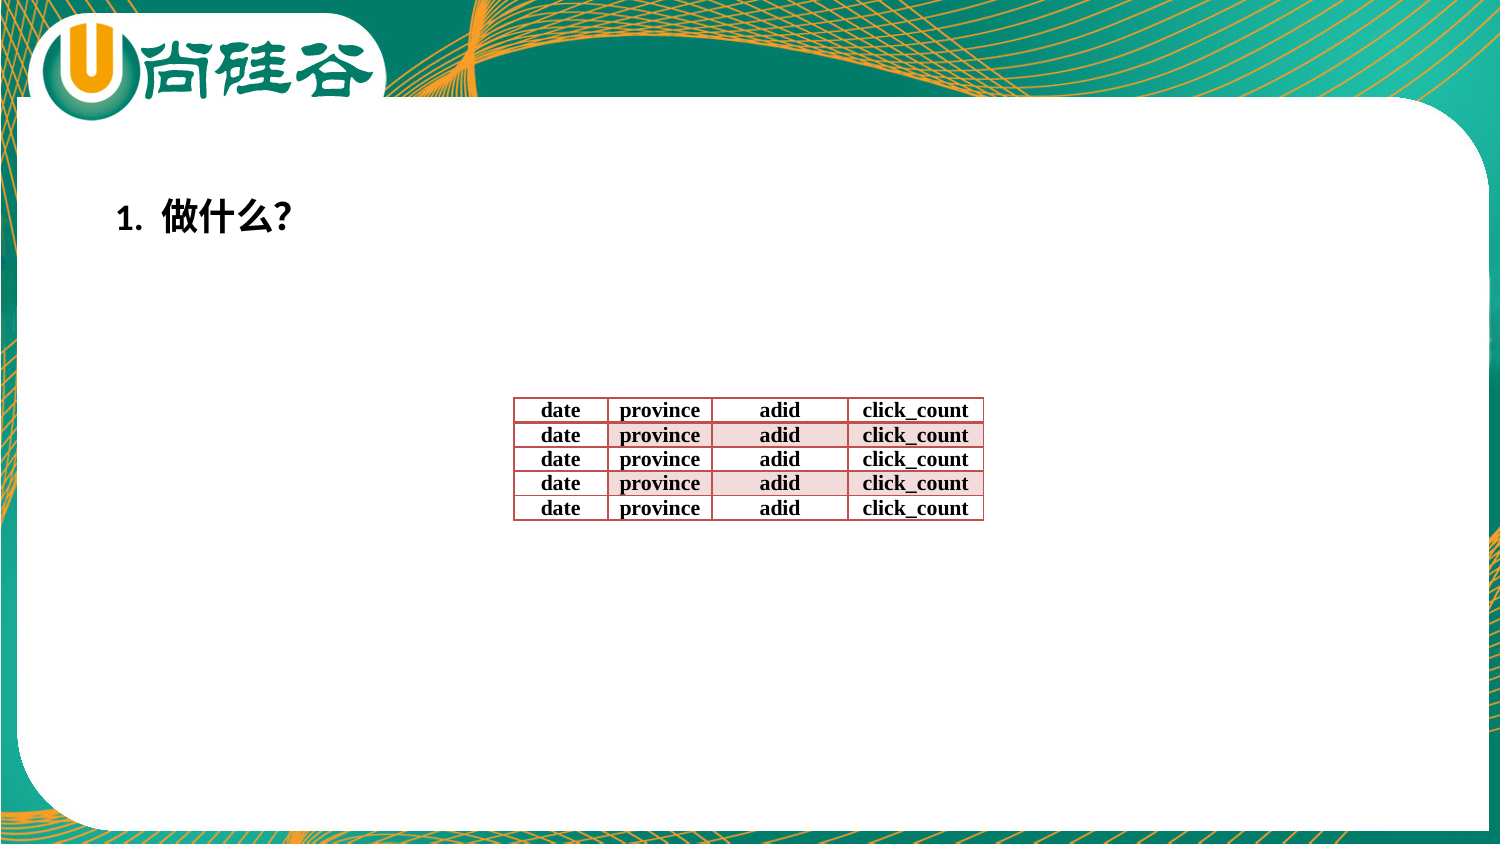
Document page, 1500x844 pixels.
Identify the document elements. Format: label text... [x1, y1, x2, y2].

table_cell date [515, 472, 607, 495]
table_header date [515, 399, 607, 421]
text_box 1. 做什么？ [100, 185, 313, 246]
table_cell date [515, 496, 607, 519]
table_cell date [515, 424, 607, 446]
table_cell adid [713, 472, 847, 495]
picture [0, 0, 1500, 844]
table_cell province [609, 496, 711, 519]
table_cell province [609, 448, 711, 470]
table_cell click_count [849, 472, 983, 495]
table_cell adid [713, 424, 847, 446]
table_cell adid [713, 496, 847, 519]
table_cell click_count [849, 496, 983, 519]
table_cell click_count [849, 448, 983, 470]
table_cell date [515, 448, 607, 470]
table_cell province [609, 472, 711, 495]
table_header province [609, 399, 711, 421]
table_cell adid [713, 448, 847, 470]
table_cell province [609, 424, 711, 446]
table_cell click_count [849, 424, 983, 446]
table_header adid [713, 399, 847, 421]
table_header click_count [849, 399, 983, 421]
